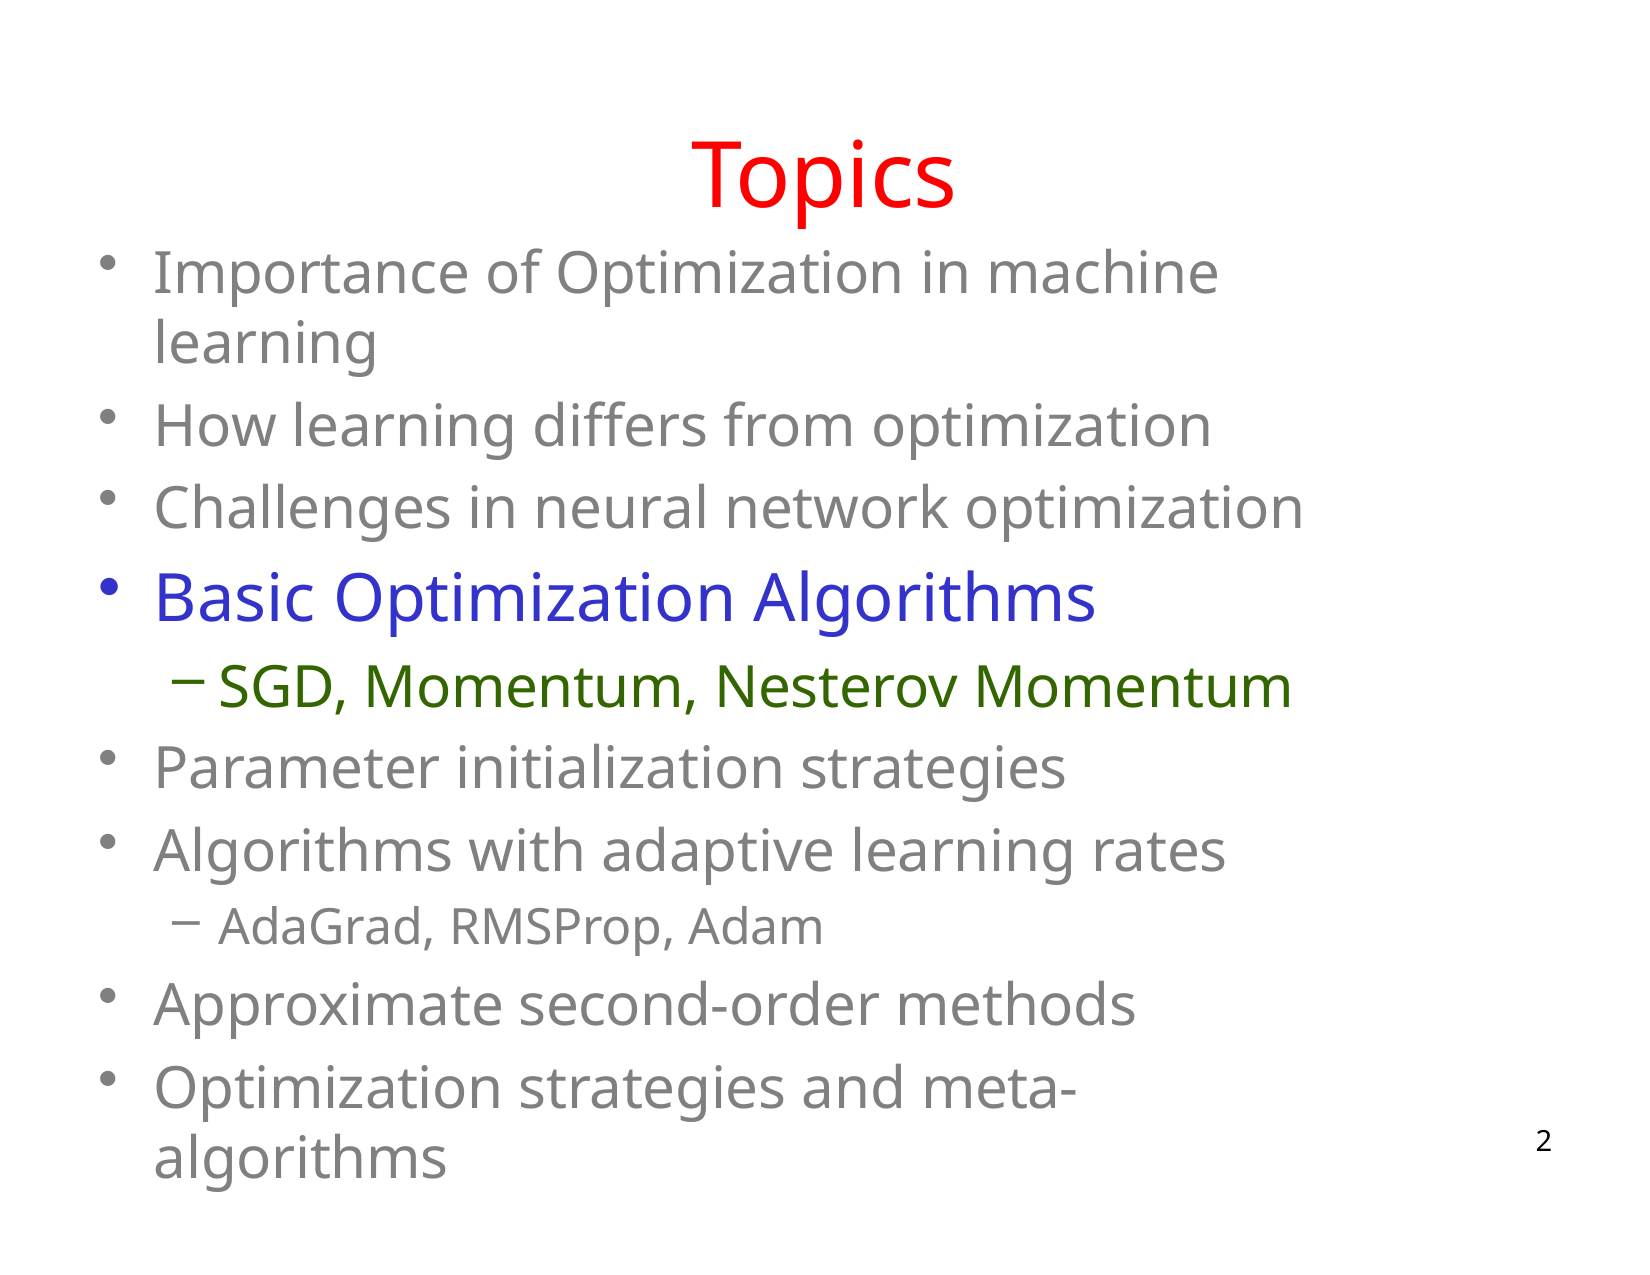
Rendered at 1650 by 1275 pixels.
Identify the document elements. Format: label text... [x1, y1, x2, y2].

text_box Importance of Optimization in machine learning How learning differs from optimization Challenges in neural network optimization Basic Optimization Algorithms SGD, Momentum, Nesterov Momentum Parameter initialization strategies Algorithms with adaptive learning rates AdaGrad, RMSProp, Adam Approximate second-order methods Optimization strategies and meta-algorithms [96, 219, 1364, 1191]
title Topics [689, 113, 962, 219]
slide_number 2 [1511, 1122, 1561, 1275]
